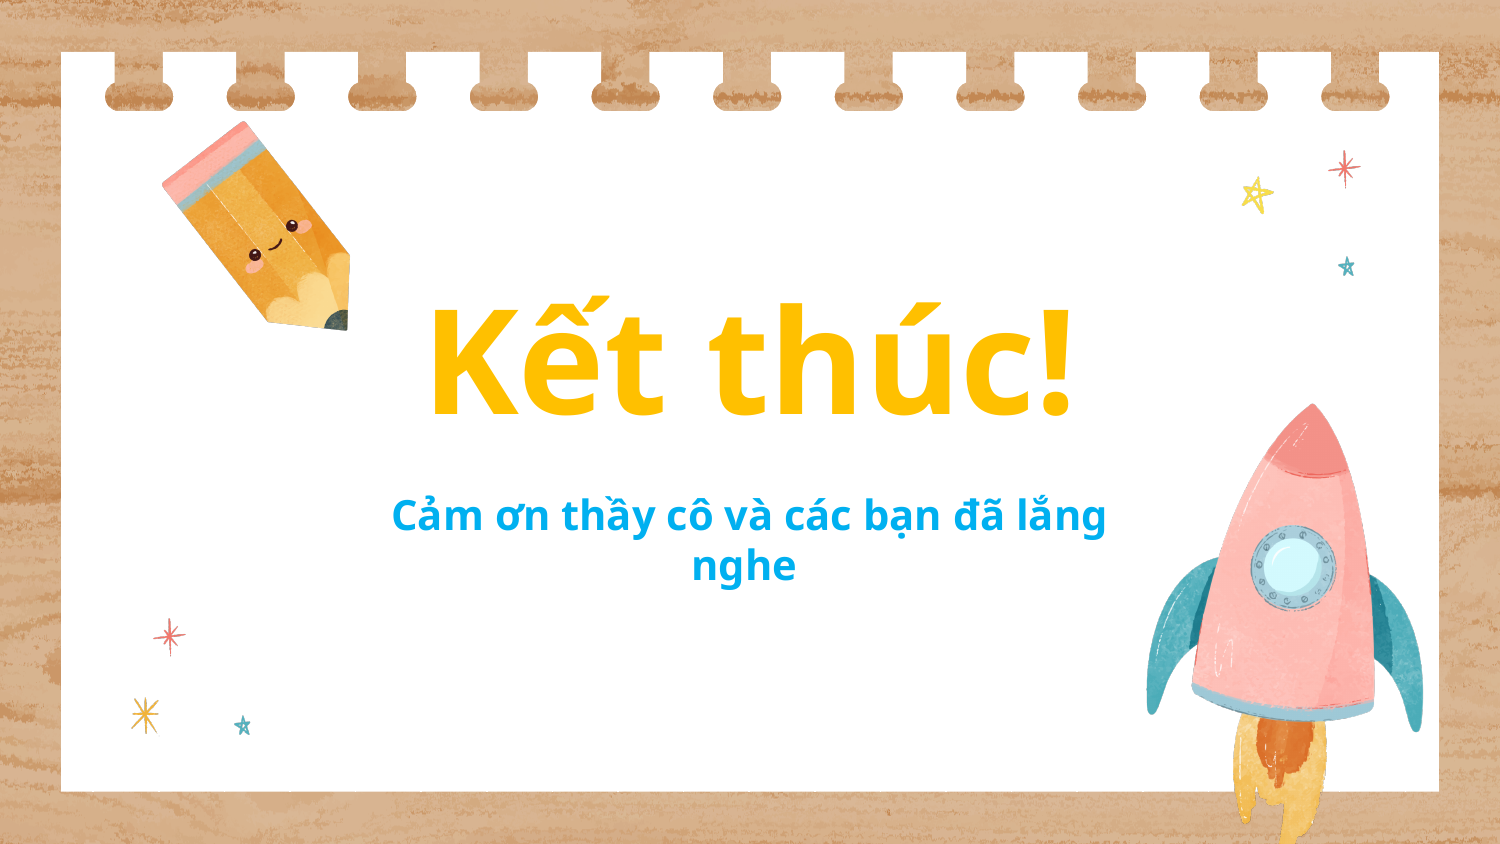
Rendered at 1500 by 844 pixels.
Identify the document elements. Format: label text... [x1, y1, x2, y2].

picture [0, 0, 1500, 844]
title Kết thúc! [367, 287, 1133, 426]
subtitle Cảm ơn thầy cô và các bạn đã lắng nghe [334, 473, 1126, 600]
